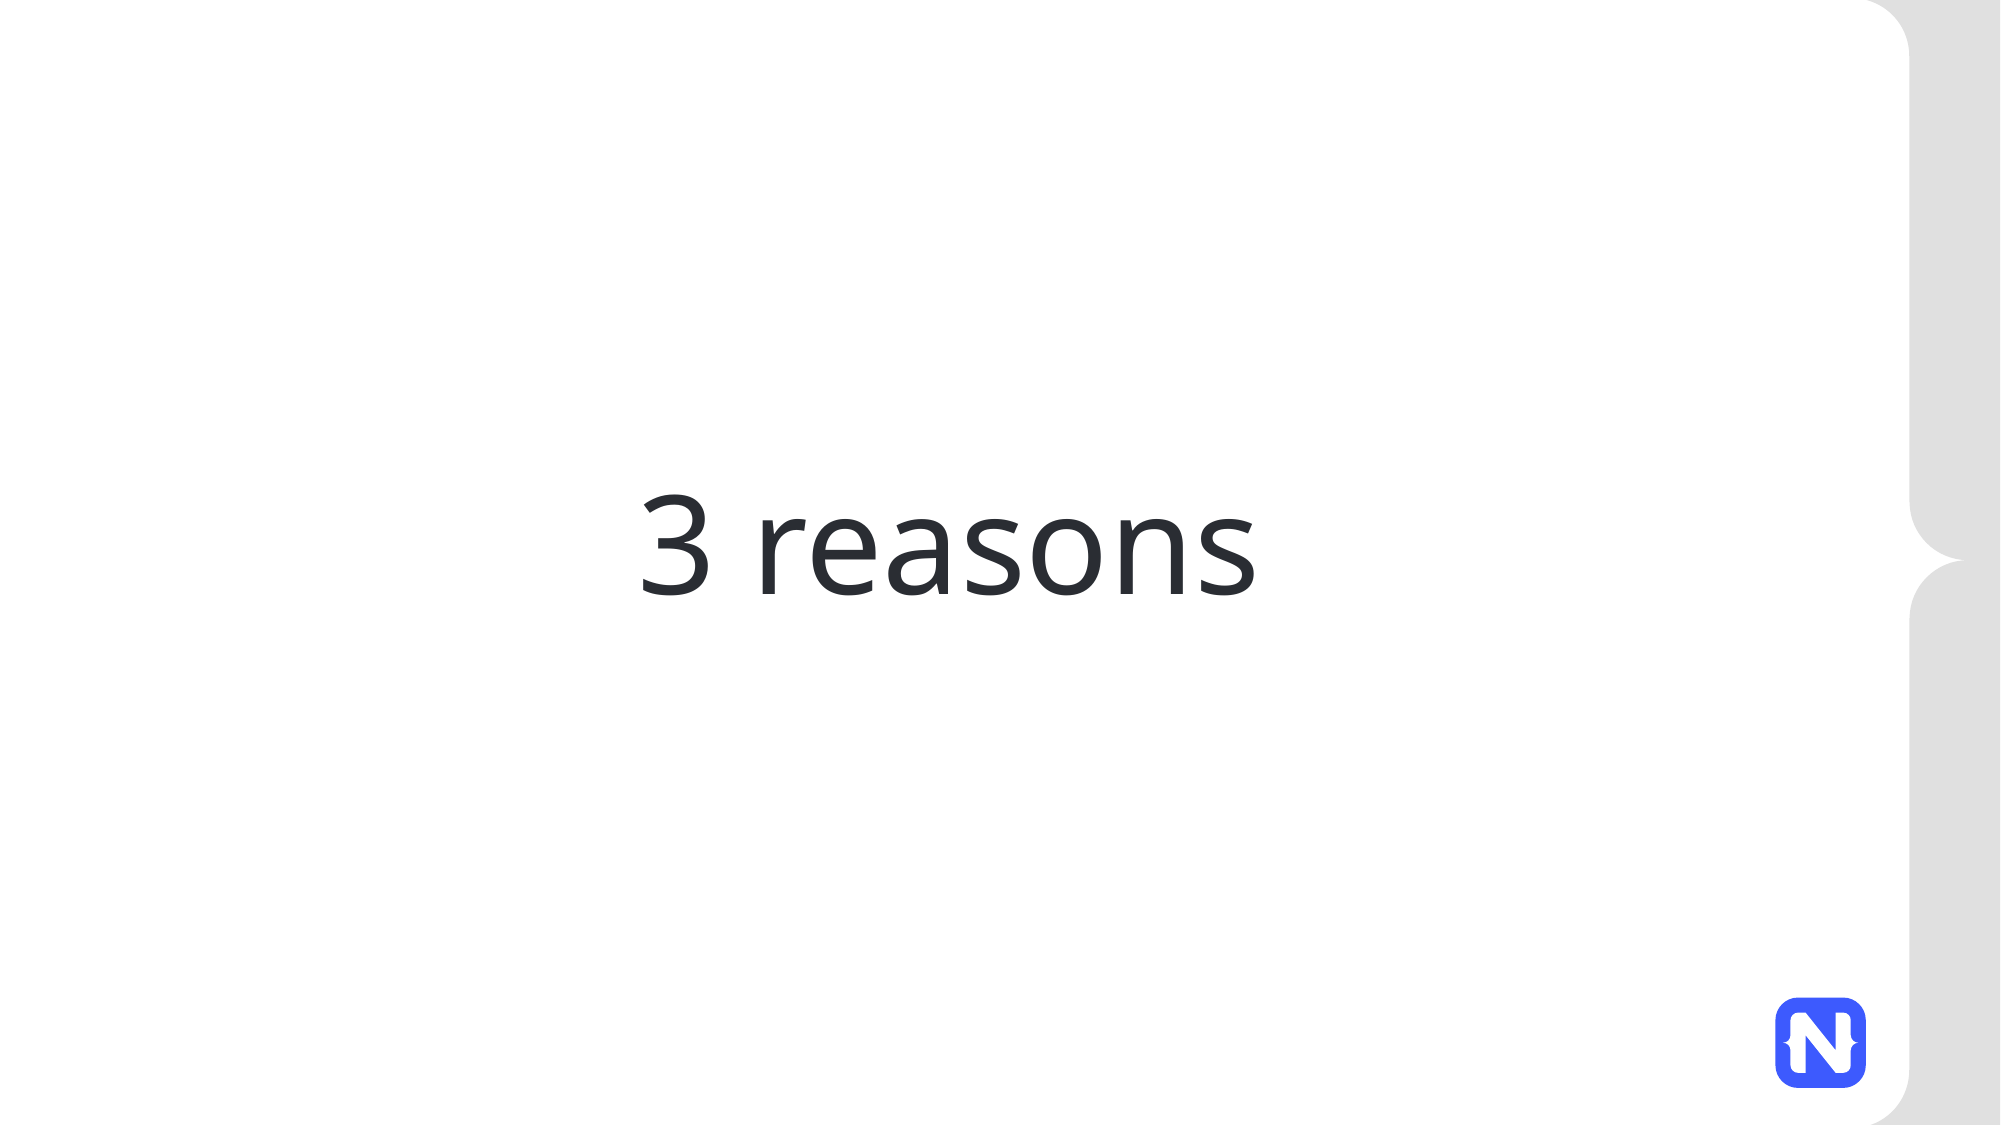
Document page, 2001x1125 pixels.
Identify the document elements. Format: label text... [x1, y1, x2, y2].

list 3 reasons [213, 52, 1654, 1028]
